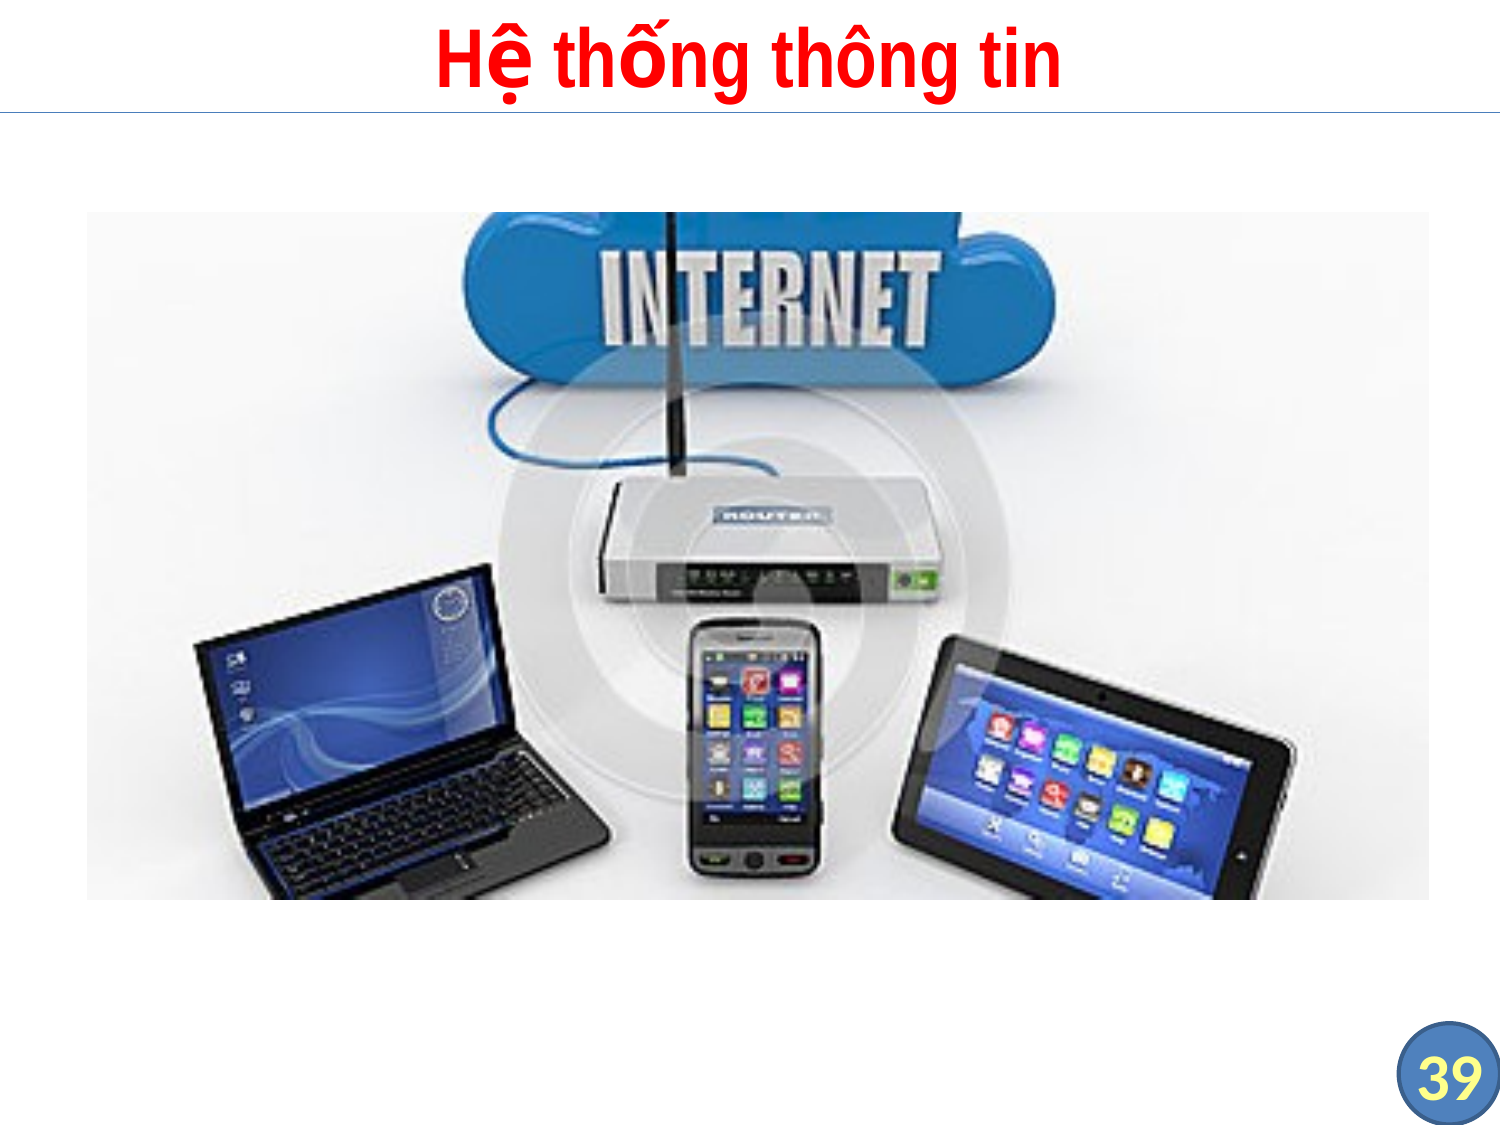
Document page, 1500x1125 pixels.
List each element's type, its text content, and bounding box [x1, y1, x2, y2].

slide_number 39 [1399, 1023, 1500, 1125]
picture [87, 212, 1430, 901]
picture [645, 212, 656, 221]
title Hệ thống thông tin [0, 0, 1500, 113]
